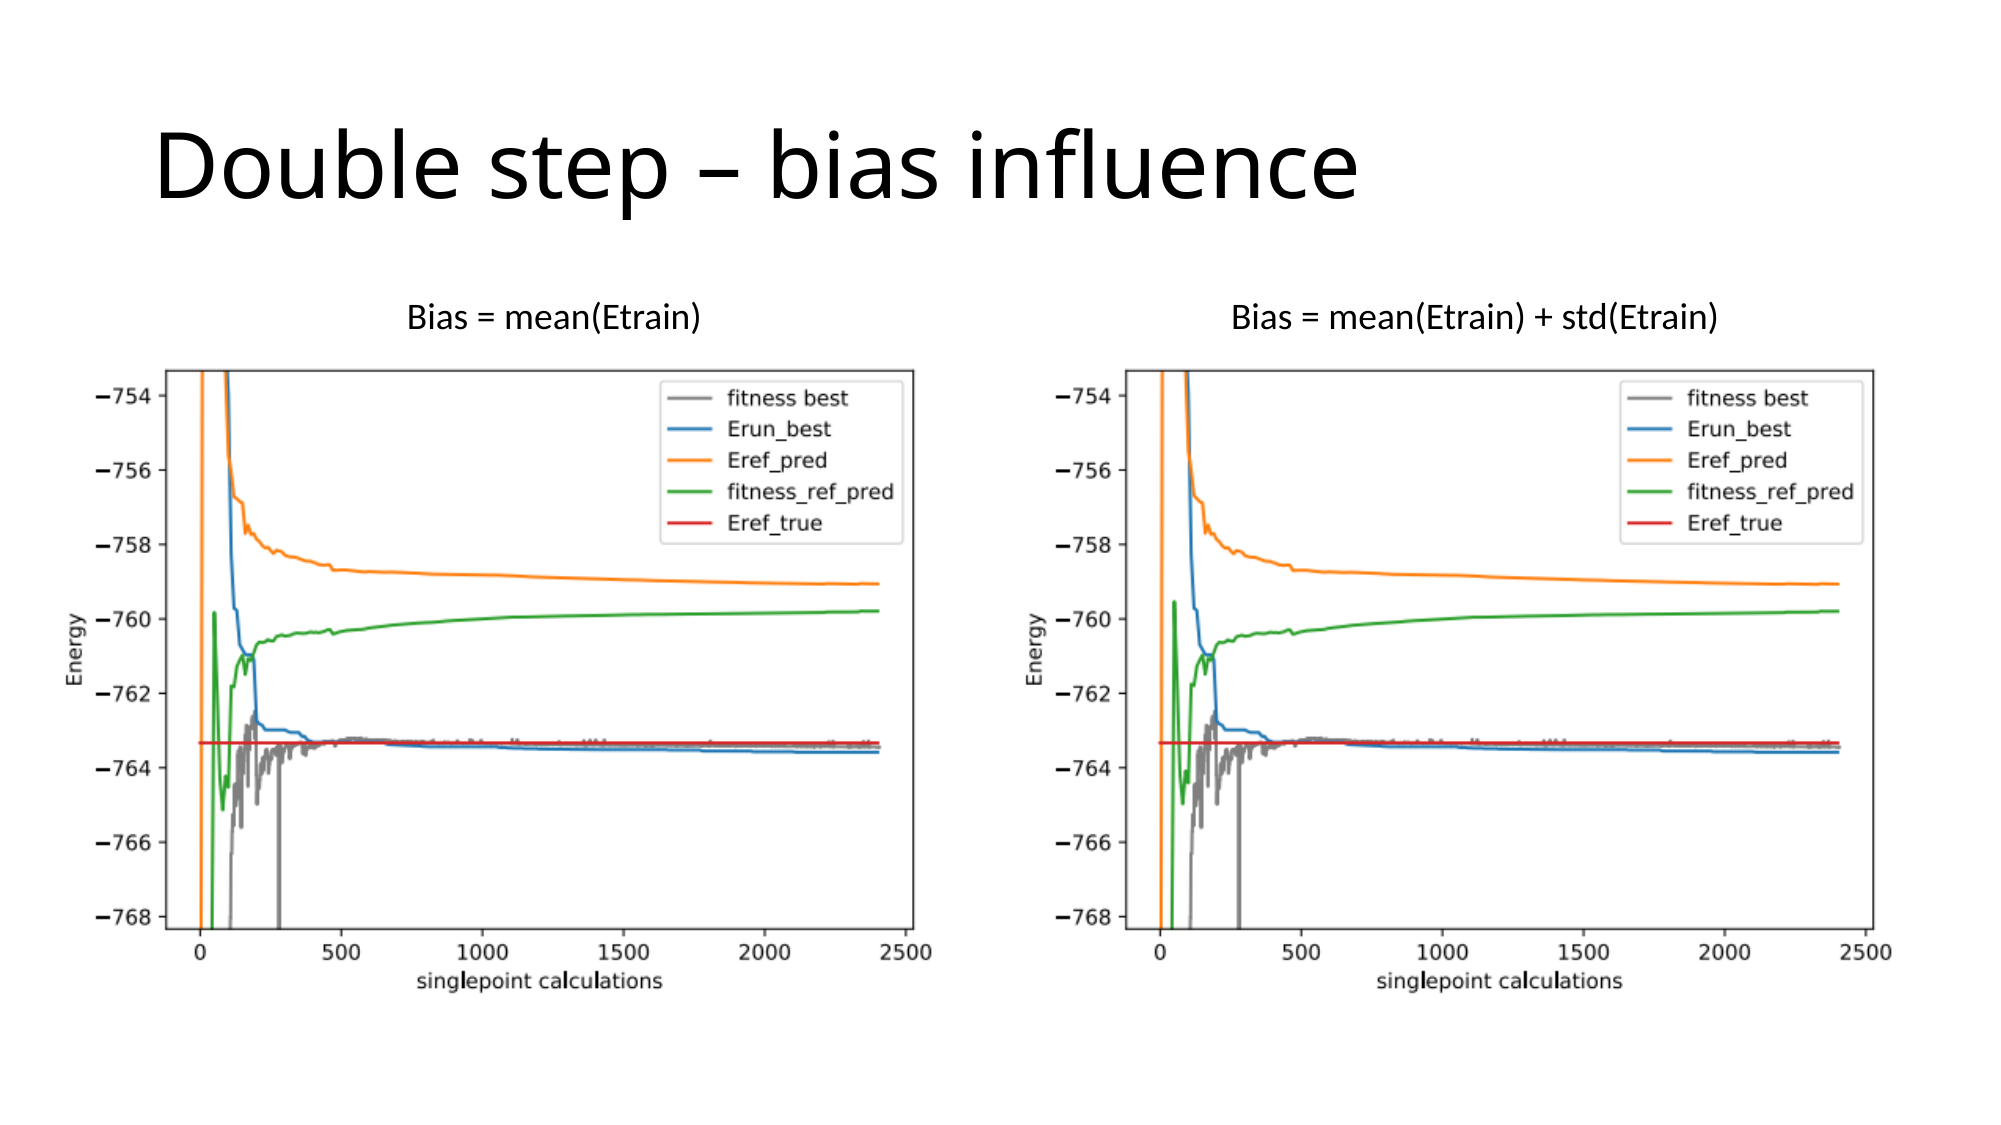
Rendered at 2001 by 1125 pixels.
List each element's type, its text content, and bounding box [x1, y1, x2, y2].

title Double step – bias influence [137, 59, 1863, 278]
picture [46, 284, 1967, 1006]
